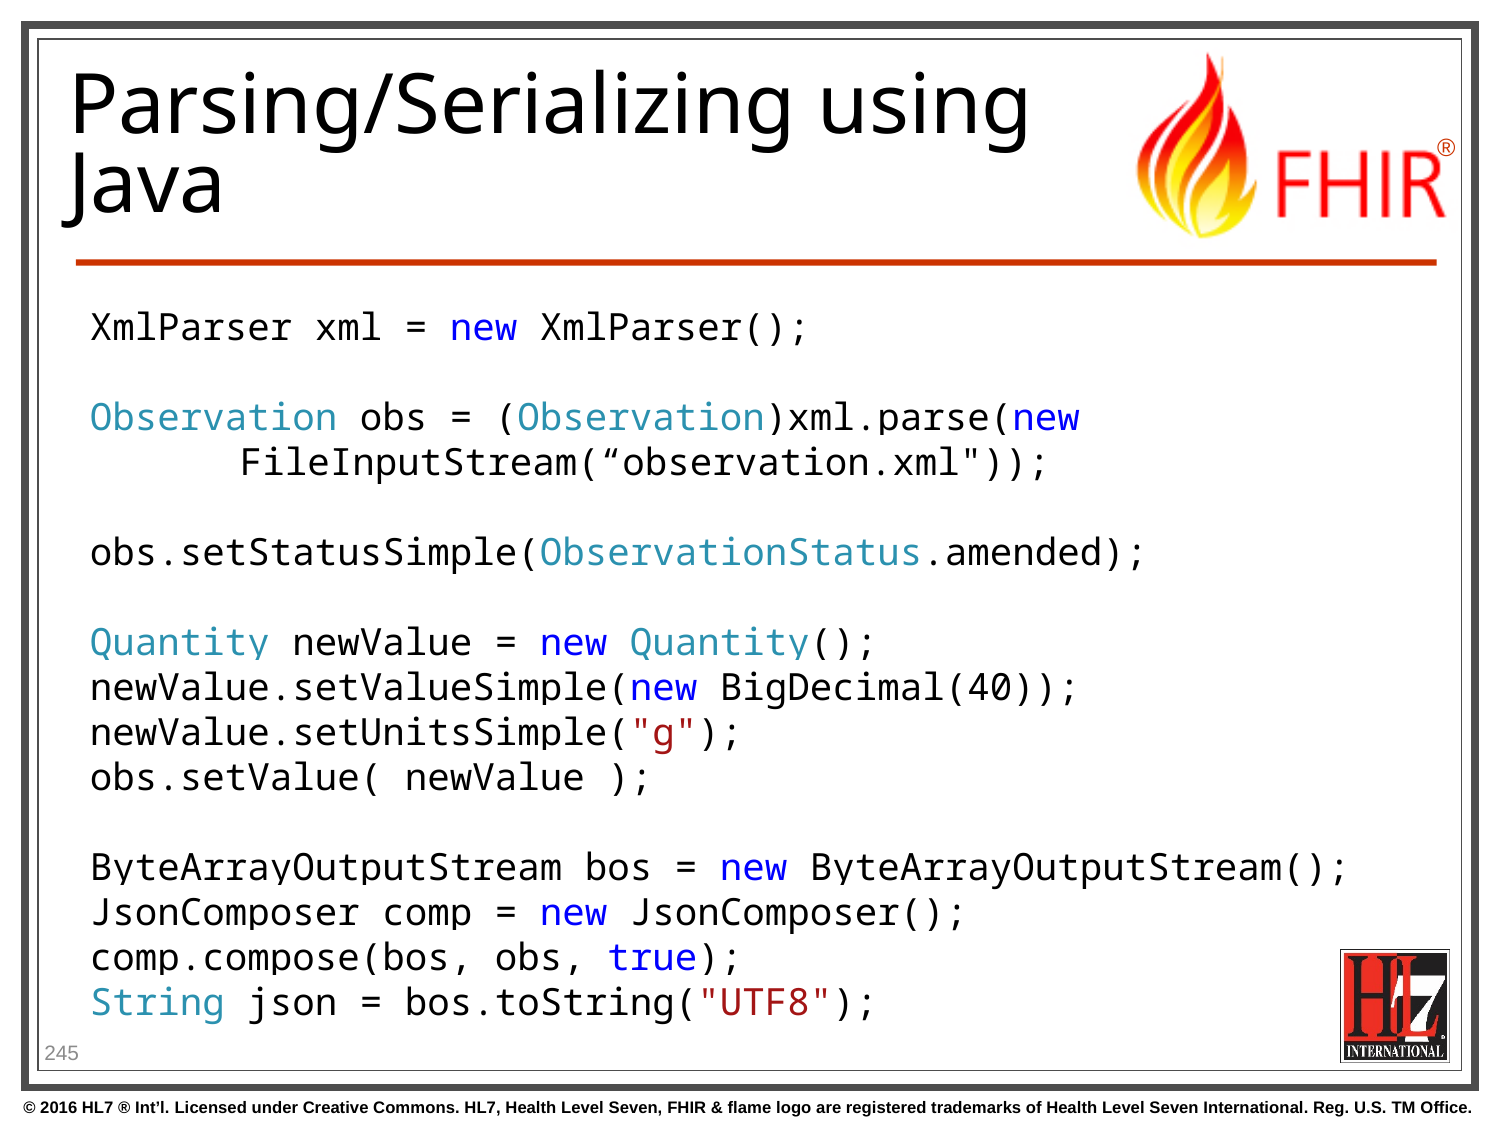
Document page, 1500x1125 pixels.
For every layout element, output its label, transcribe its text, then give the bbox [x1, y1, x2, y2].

picture [1124, 42, 1458, 249]
slide_number 245 [29, 1034, 148, 1071]
title Parsing/Serializing using Java [53, 54, 1128, 244]
picture [1340, 949, 1450, 1063]
text_box XmlParser xml = new XmlParser(); Observation obs = (Observation)xml.parse(new FileInputStream(“observation.xml")); obs.setStatusSimple(ObservationStatus.amended); Quantity newValue = new Quantity(); newValue.setValueSimple(new BigDecimal(40)); newValue.setUnitsSimple("g"); obs.setValue( newValue ); ByteArrayOutputStream bos = new ByteArrayOutputStream(); JsonComposer comp = new JsonComposer(); comp.compose(bos, obs, true); String json = bos.toString("UTF8"); [74, 295, 1425, 1030]
